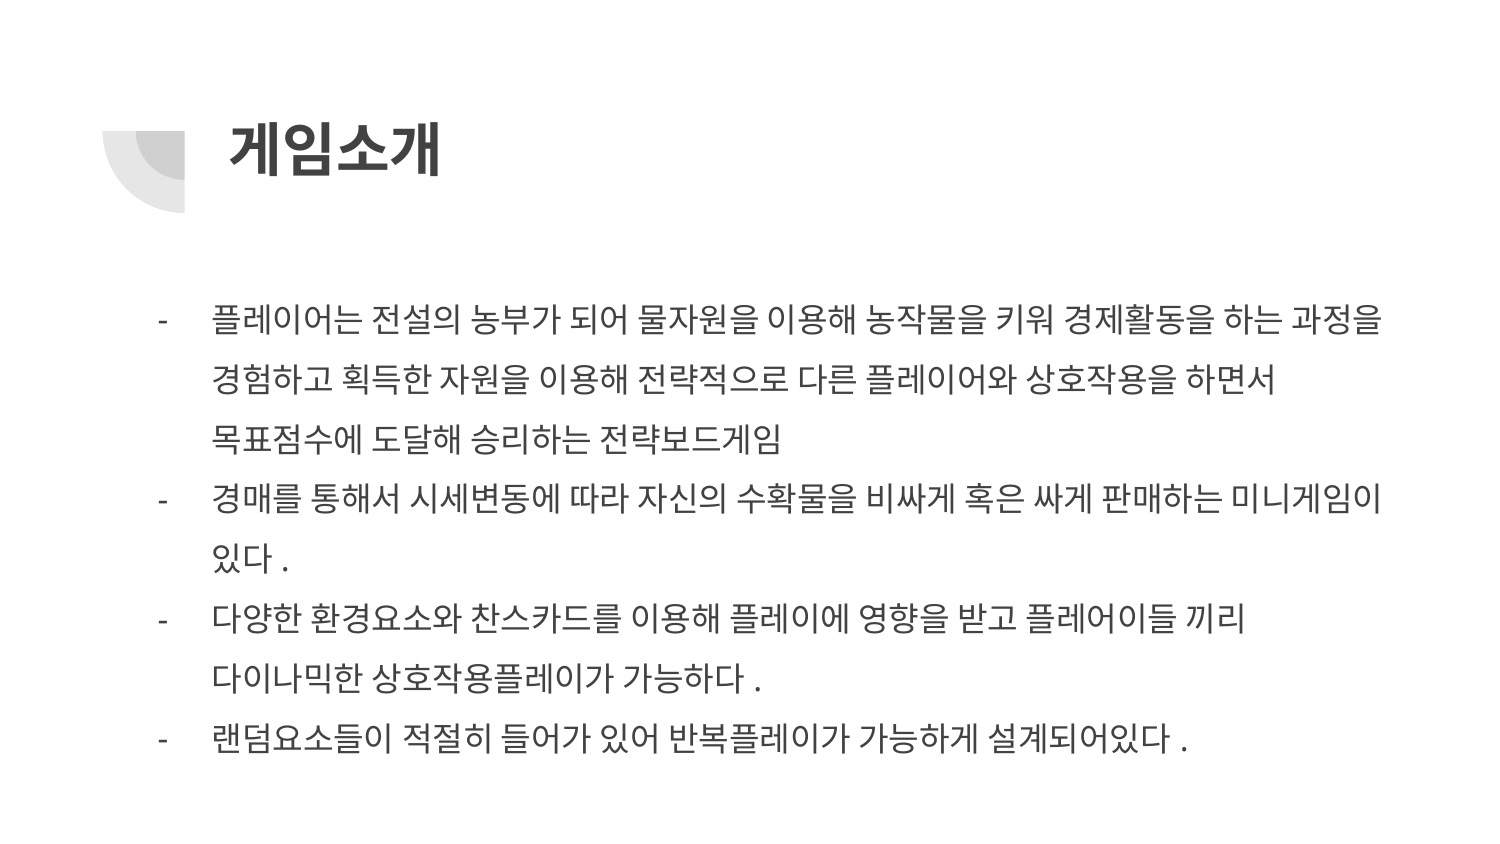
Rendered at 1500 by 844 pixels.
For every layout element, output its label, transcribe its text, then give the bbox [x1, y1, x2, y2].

list 플레이어는 전설의 농부가 되어 물자원을 이용해 농작물을 키워 경제활동을 하는 과정을 경험하고 획득한 자원을 이용해 전략적으로 다른 플레이어와 상호작용을 하면서 목표점수에 도달해 승리하는 전략보드게임 경매를 통해서 시세변동에 따라 자신의 수확물을 비싸게 혹은 싸게 판매하는 미니게임이 있다. 다양한 환경요소와 찬스카드를 이용해 플레이에 영향을 받고 플레어이들 끼리 다이나믹한 상호작용플레이가 가능하다. 랜덤요소들이 적절히 들어가 있어 반복플레이가 가능하게 설계되어있다. [121, 263, 1419, 777]
title 게임소개 [213, 98, 1368, 263]
